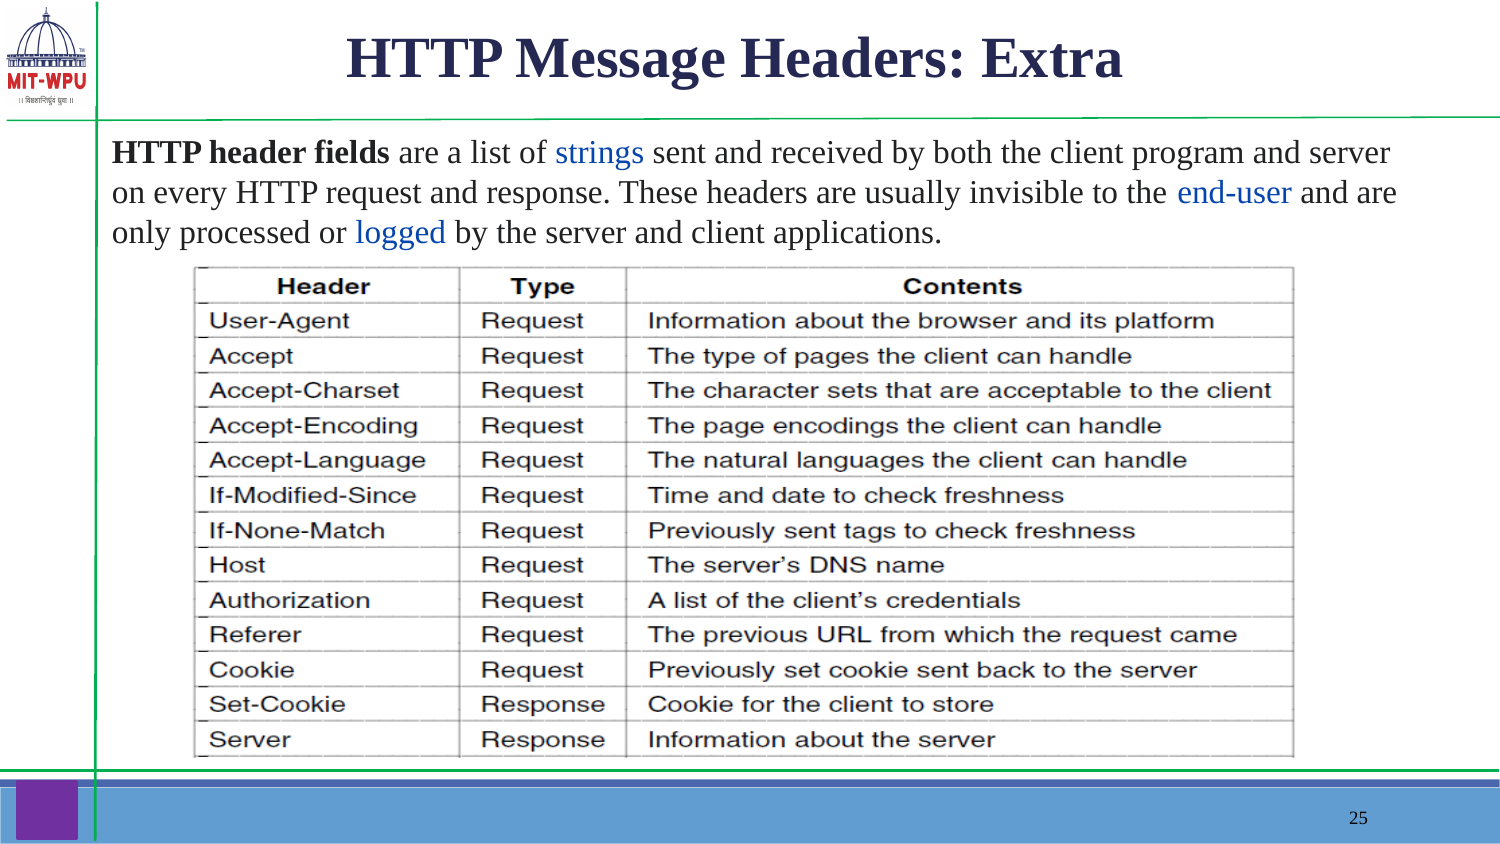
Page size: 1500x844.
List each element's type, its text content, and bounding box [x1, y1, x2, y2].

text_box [6, 116, 89, 121]
text_box HTTP header fields are a list of strings sent and received by both the client program and server on every HTTP request and response. These headers are usually invisible to the end-user and are only processed or logged by the server and client applications. [102, 130, 1423, 258]
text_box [102, 116, 1500, 121]
text_box [17, 782, 76, 839]
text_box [94, 780, 98, 842]
title HTTP Message Headers: Extra [116, 18, 1354, 96]
picture [6, 7, 96, 106]
picture [185, 262, 1304, 758]
slide_number ‹#› [1218, 794, 1380, 840]
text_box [94, 111, 98, 770]
